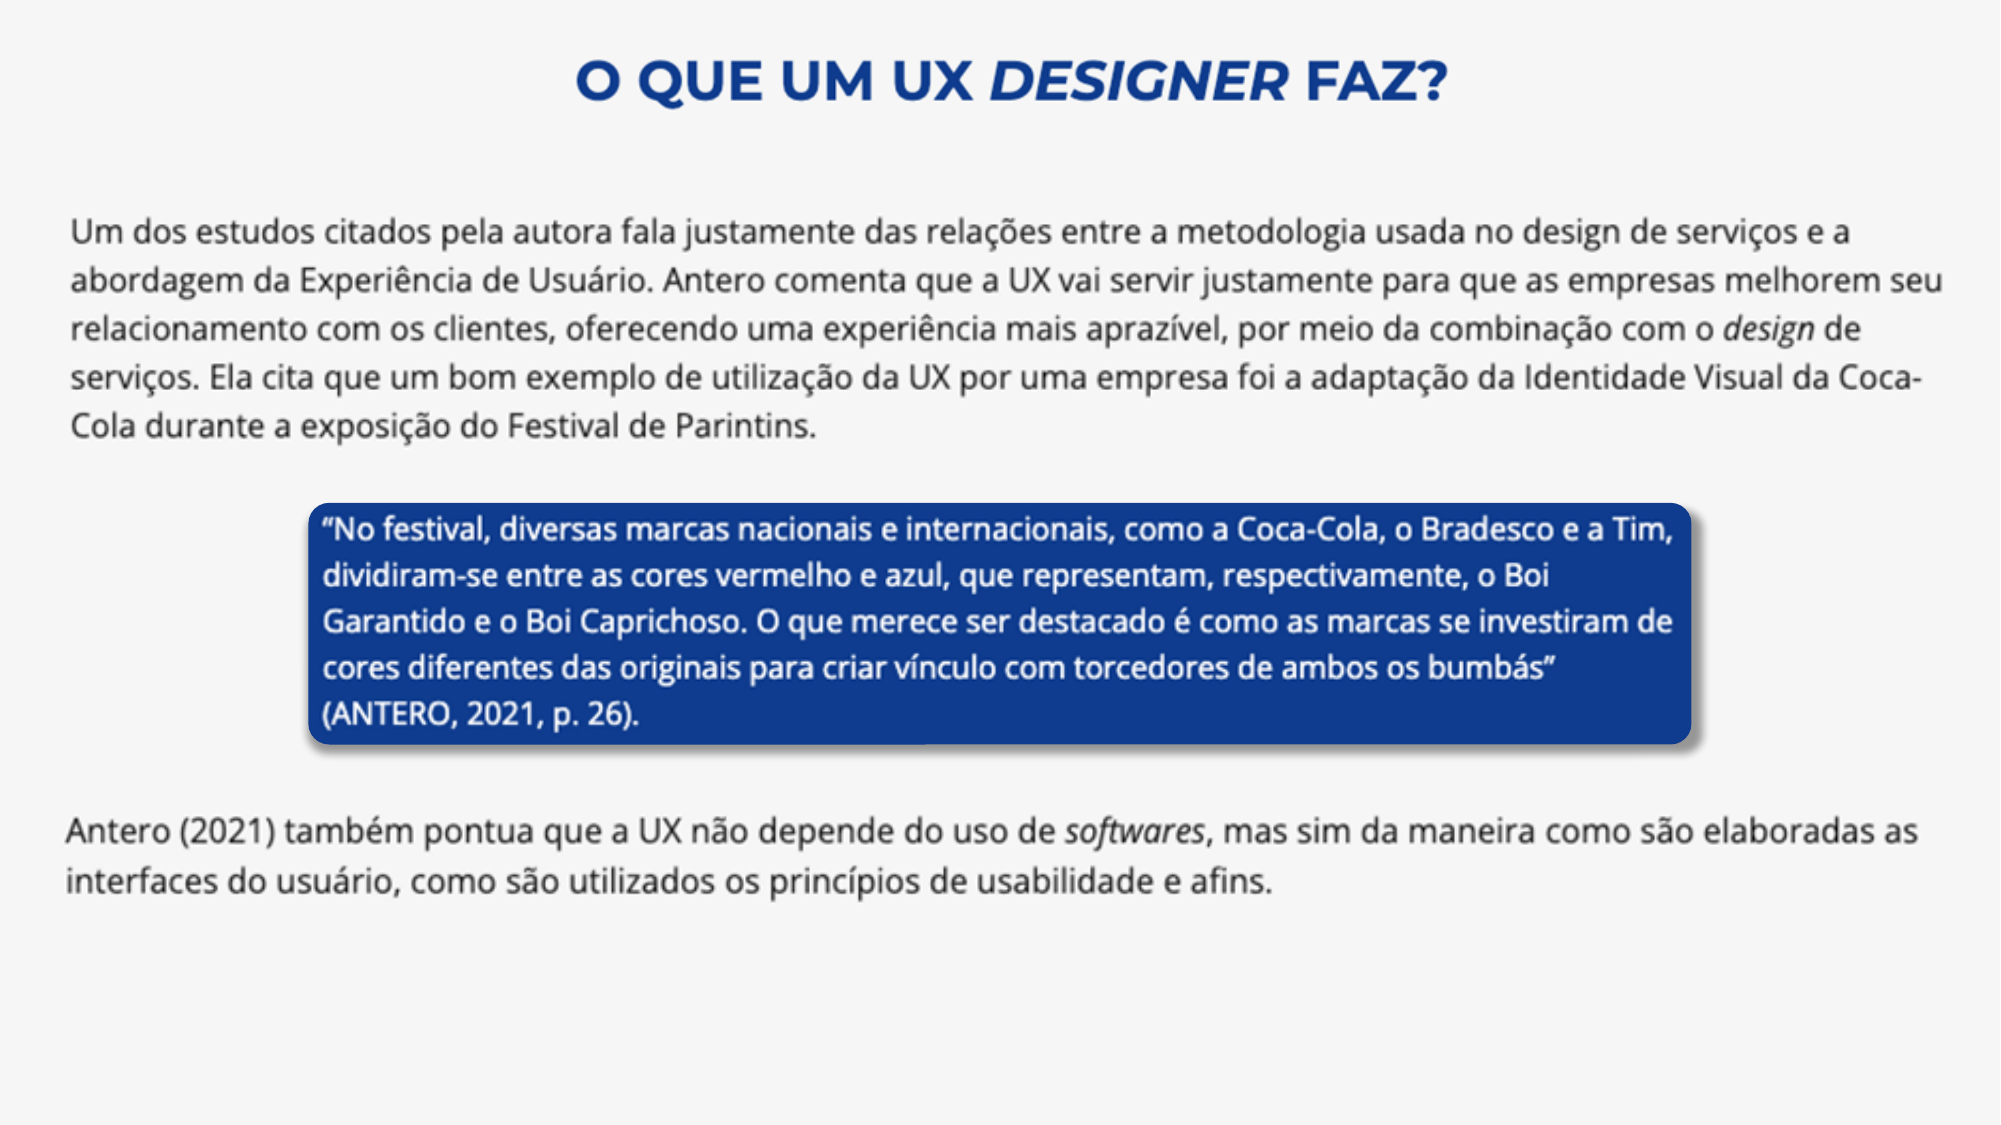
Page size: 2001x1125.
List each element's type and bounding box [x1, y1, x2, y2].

picture [0, 208, 2000, 450]
picture [33, 802, 2000, 918]
picture [308, 502, 1692, 745]
picture [257, 39, 1743, 132]
